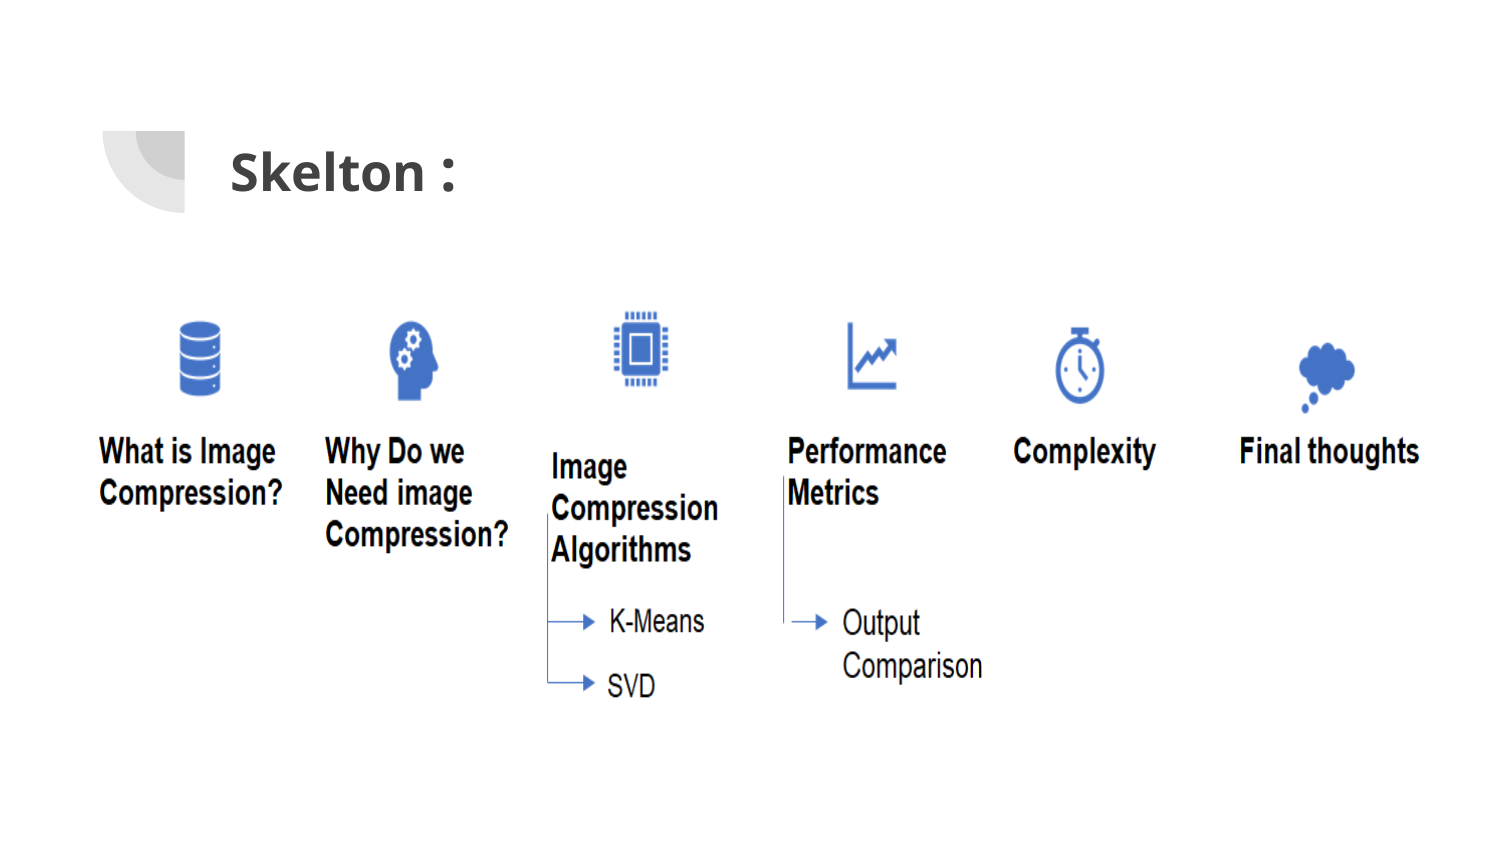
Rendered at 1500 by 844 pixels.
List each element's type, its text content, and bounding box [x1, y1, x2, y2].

title Skelton : [215, 114, 1369, 233]
picture [75, 235, 1440, 732]
